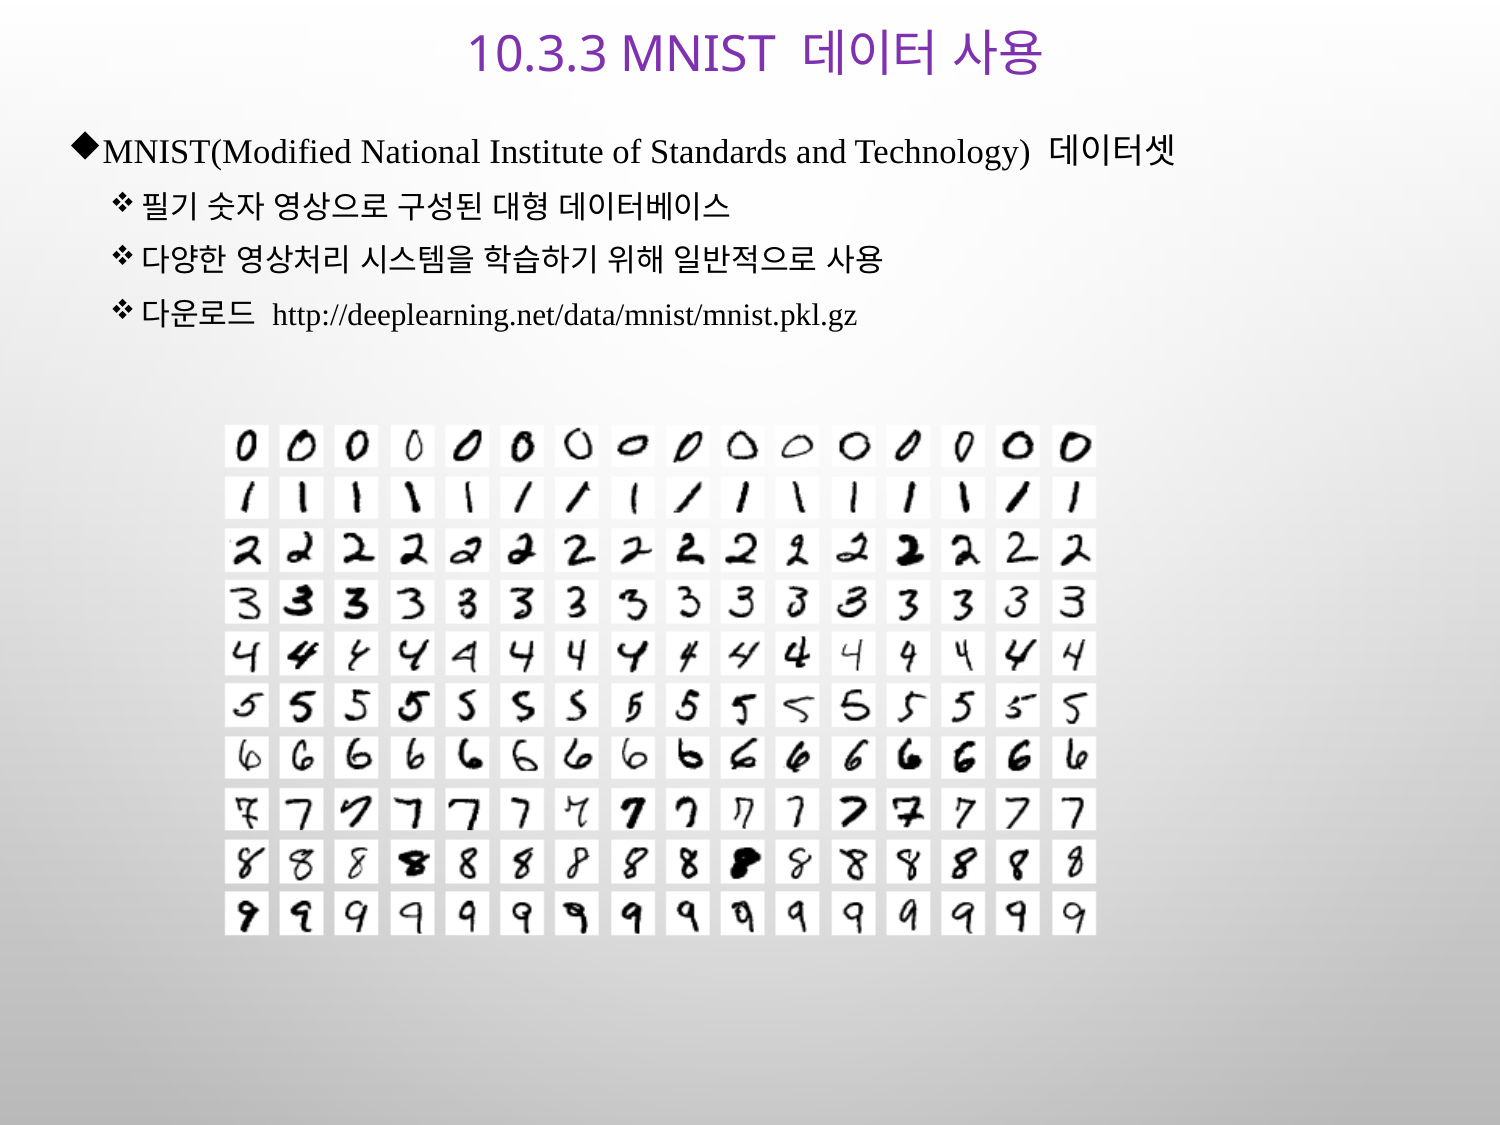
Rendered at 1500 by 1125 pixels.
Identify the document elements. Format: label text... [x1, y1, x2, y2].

list MNIST(Modified National Institute of Standards and Technology) 데이터셋 필기 숫자 영상으로 구성된 대형 데이터베이스 다양한 영상처리 시스템을 학습하기 위해 일반적으로 사용 다운로드 http://deeplearning.net/data/mnist/mnist.pkl.gz [53, 113, 1459, 1102]
picture [0, 0, 1500, 1125]
title 10.3.3 MNIST 데이터 사용 [53, 4, 1459, 107]
